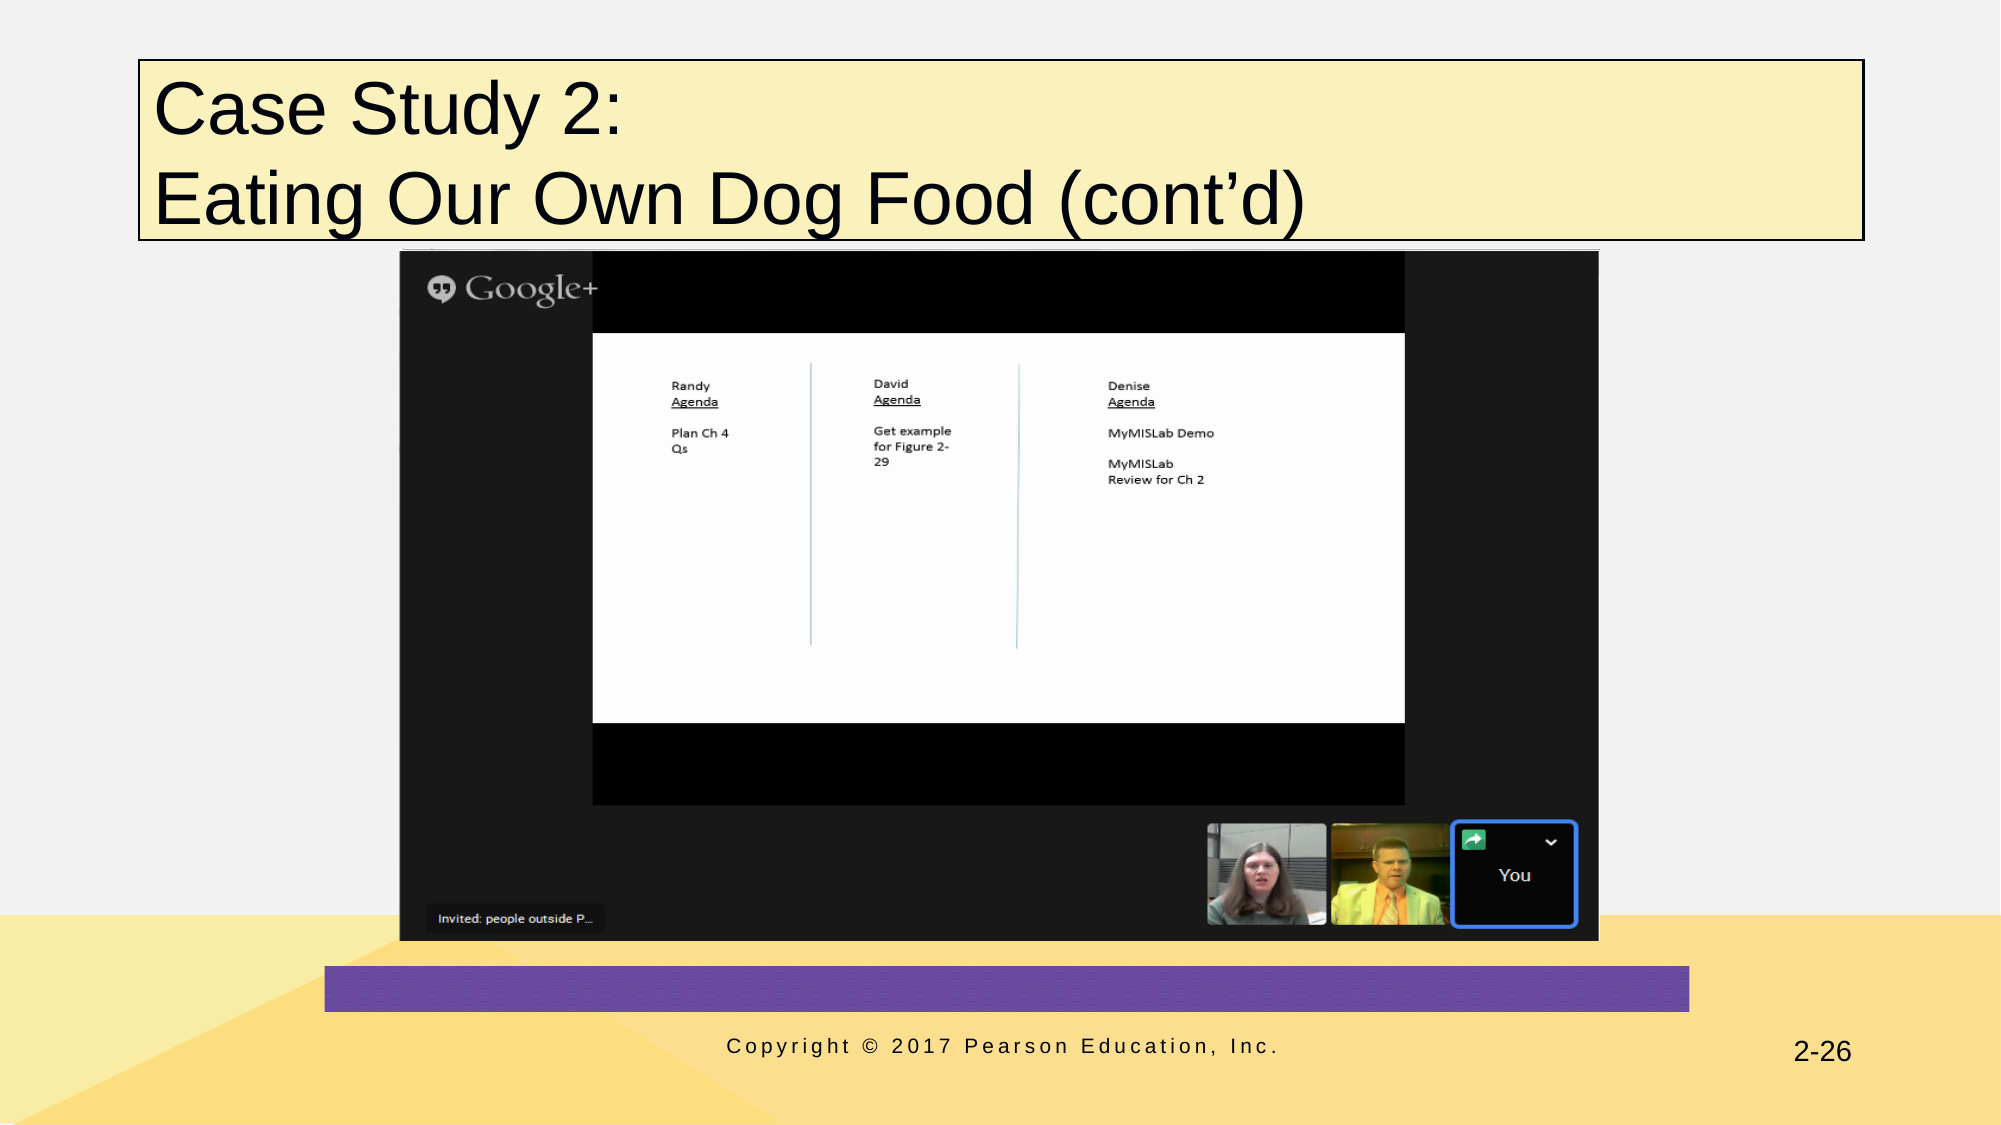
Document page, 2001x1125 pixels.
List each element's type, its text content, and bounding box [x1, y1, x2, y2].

picture [398, 247, 1600, 942]
title Case Study 2: Eating Our Own Dog Food (cont’d) [138, 59, 1865, 241]
footer Copyright © 2017 Pearson Education, Inc. [326, 1025, 1677, 1075]
